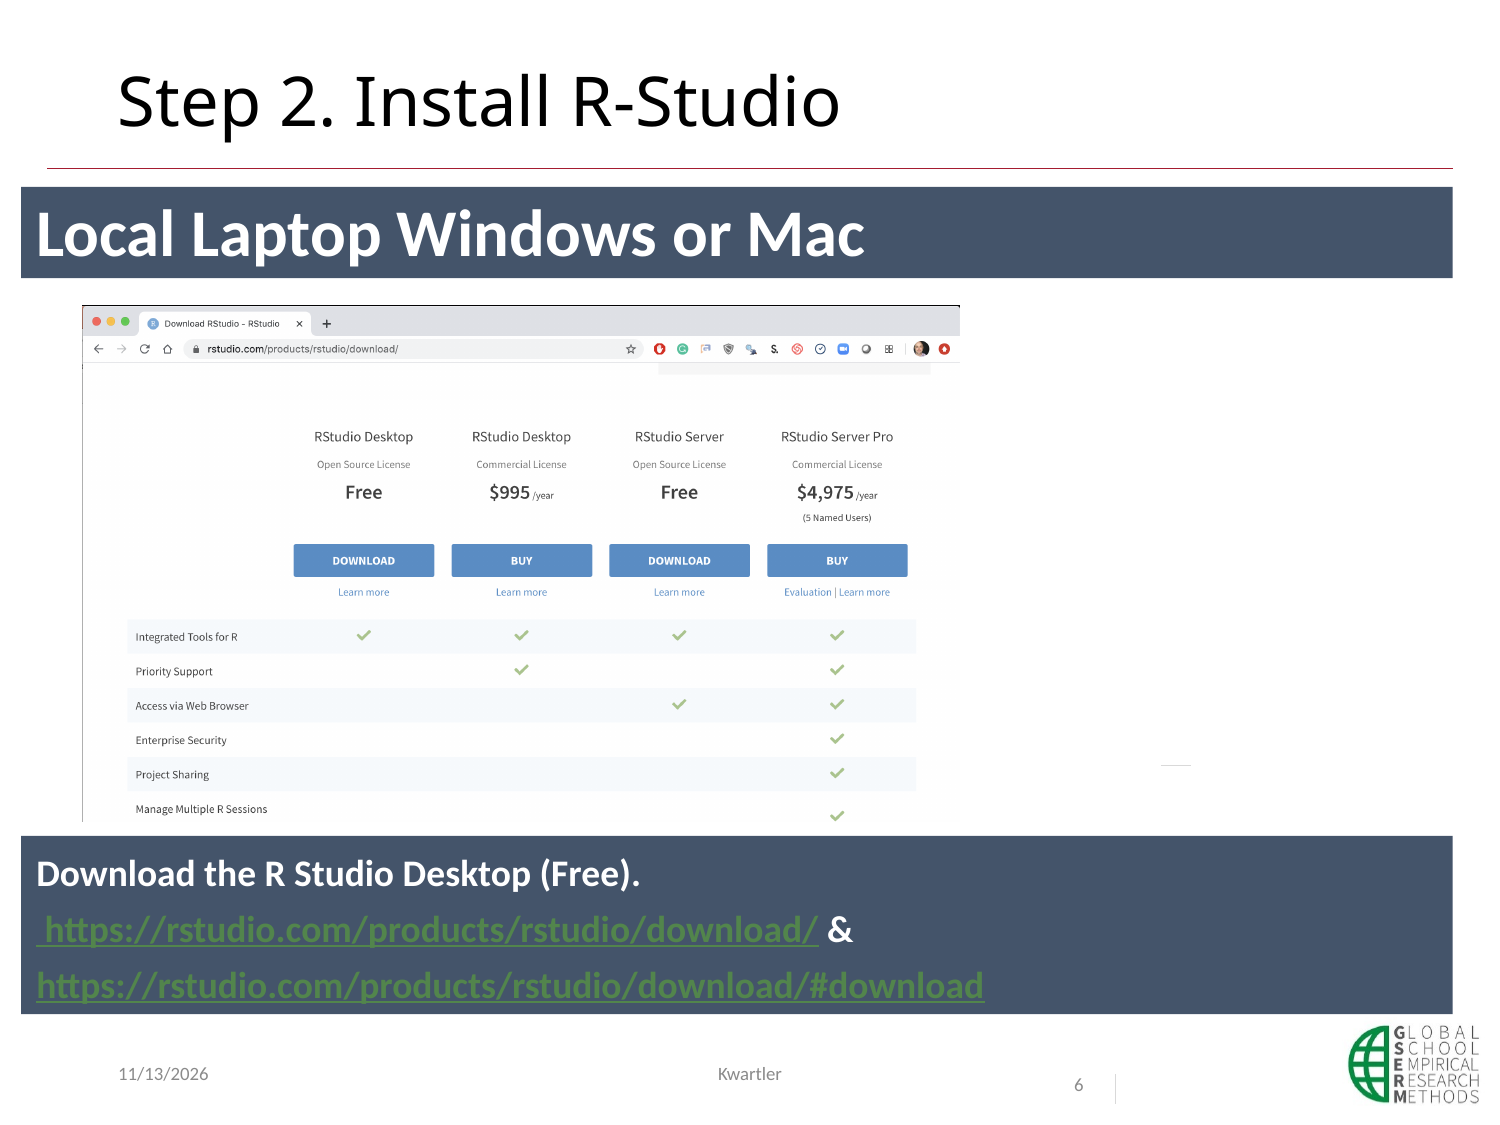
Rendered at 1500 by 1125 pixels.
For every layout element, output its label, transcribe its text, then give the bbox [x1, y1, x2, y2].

list Local Laptop Windows or Mac [21, 186, 1453, 279]
slide_number 6 [1059, 1042, 1200, 1103]
footer Kwartler [496, 1042, 1004, 1103]
title Step 2. Install R-Studio [103, 59, 1397, 157]
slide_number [103, 1042, 441, 1103]
picture [82, 305, 960, 822]
text_box Download the R Studio Desktop (Free). https://rstudio.com/products/rstudio/download/ & https://rstudio.com/products/rstudio/download/#download [21, 835, 1453, 1015]
picture [1342, 1017, 1500, 1106]
